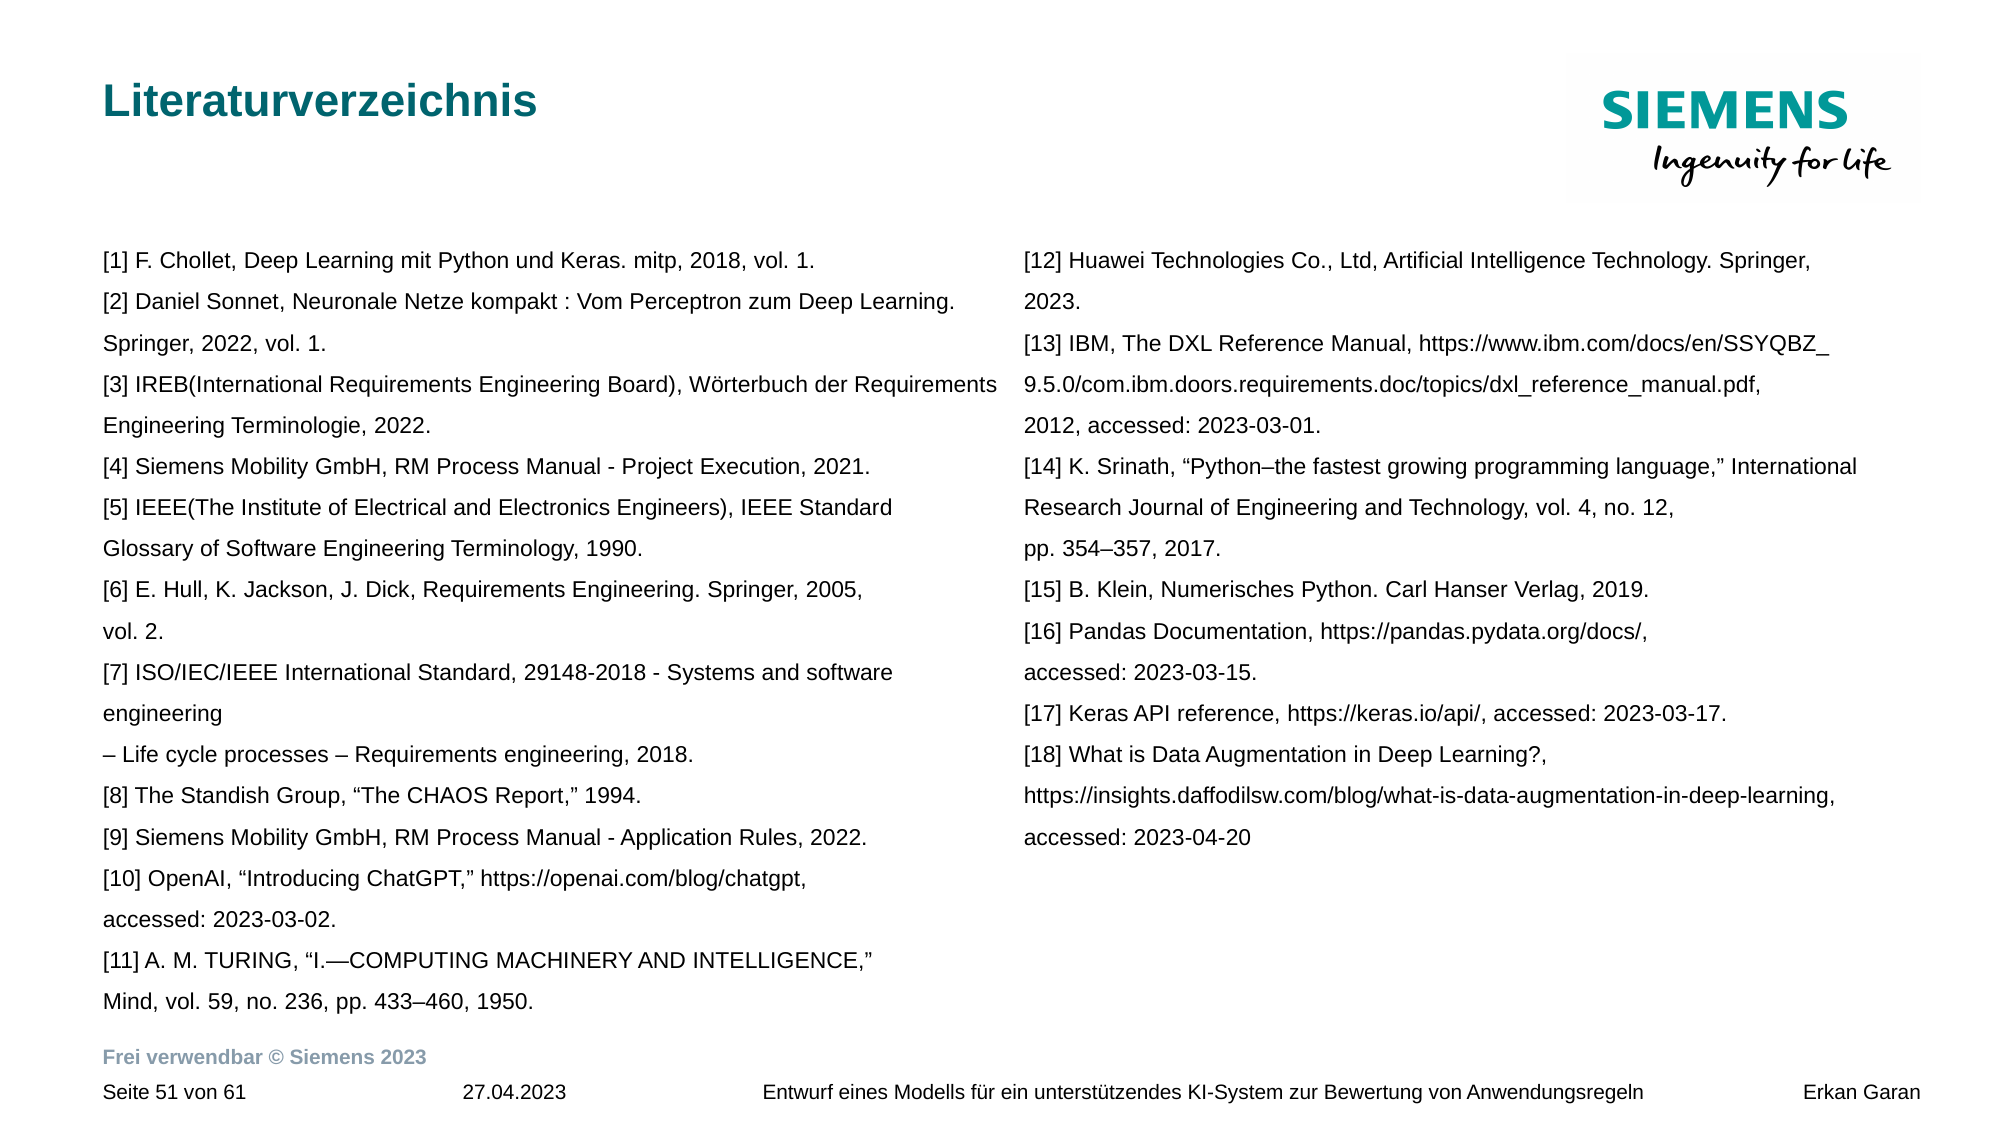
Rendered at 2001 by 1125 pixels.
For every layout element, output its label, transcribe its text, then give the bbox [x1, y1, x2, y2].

list [1] F. Chollet, Deep Learning mit Python und Keras. mitp, 2018, vol. 1. [2] Daniel Sonnet, Neuronale Netze kompakt : Vom Perceptron zum Deep Learning. Springer, 2022, vol. 1. [3] IREB(International Requirements Engineering Board), Wörterbuch der Requirements Engineering Terminologie, 2022. [4] Siemens Mobility GmbH, RM Process Manual - Project Execution, 2021. [5] IEEE(The Institute of Electrical and Electronics Engineers), IEEE Standard Glossary of Software Engineering Terminology, 1990. [6] E. Hull, K. Jackson, J. Dick, Requirements Engineering. Springer, 2005, vol. 2. [7] ISO/IEC/IEEE International Standard, 29148-2018 - Systems and software engineering – Life cycle processes – Requirements engineering, 2018. [8] The Standish Group, “The CHAOS Report,” 1994. [9] Siemens Mobility GmbH, RM Process Manual - Application Rules, 2022. [10] OpenAI, “Introducing ChatGPT,” https://openai.com/blog/chatgpt, accessed: 2023-03-02. [11] A. M. TURING, “I.—COMPUTING MACHINERY AND INTELLIGENCE,” Mind, vol. 59, no. 236, pp. 433–460, 1950. [102, 233, 1001, 1012]
list [12] Huawei Technologies Co., Ltd, Artificial Intelligence Technology. Springer, 2023. [13] IBM, The DXL Reference Manual, https://www.ibm.com/docs/en/SSYQBZ_ 9.5.0/com.ibm.doors.requirements.doc/topics/dxl_reference_manual.pdf, 2012, accessed: 2023-03-01. [14] K. Srinath, “Python–the fastest growing programming language,” International Research Journal of Engineering and Technology, vol. 4, no. 12, pp. 354–357, 2017. [15] B. Klein, Numerisches Python. Carl Hanser Verlag, 2019. [16] Pandas Documentation, https://pandas.pydata.org/docs/, accessed: 2023-03-15. [17] Keras API reference, https://keras.io/api/, accessed: 2023-03-17. [18] What is Data Augmentation in Deep Learning?, https://insights.daffodilsw.com/blog/what-is-data-augmentation-in-deep-learning, accessed: 2023-04-20 [1023, 233, 1922, 1012]
title Literaturverzeichnis [0, 0, 2000, 233]
